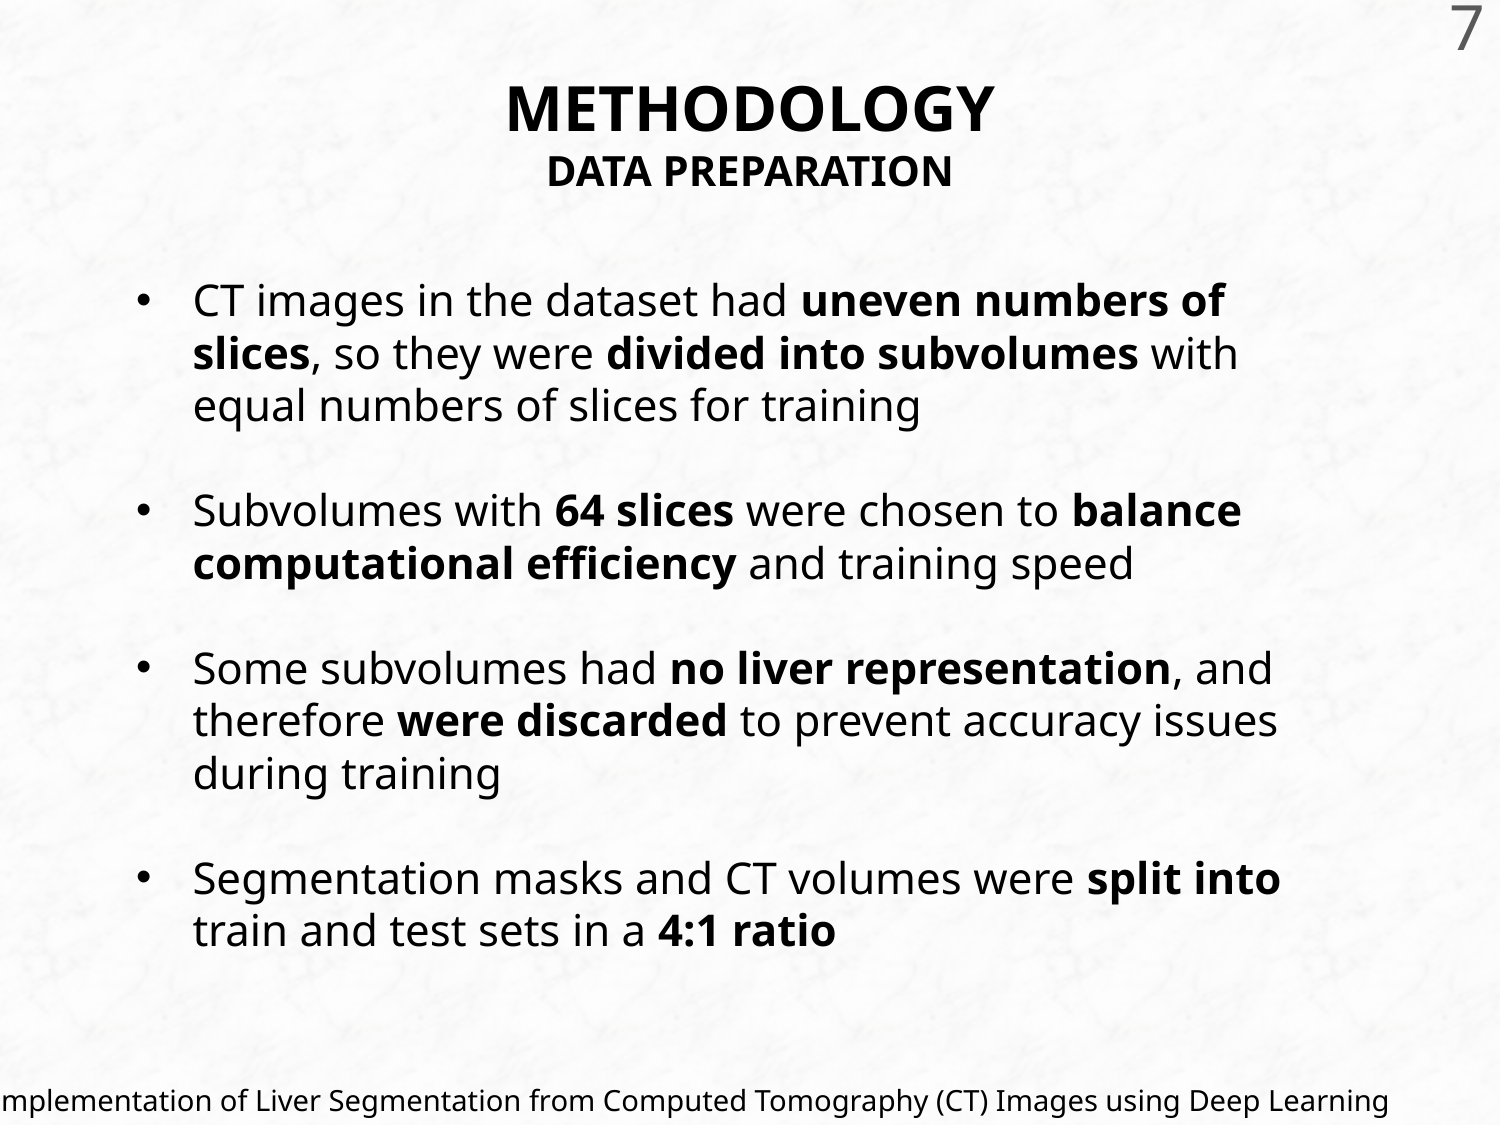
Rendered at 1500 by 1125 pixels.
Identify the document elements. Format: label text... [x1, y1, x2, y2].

text_box Implementation of Liver Segmentation from Computed Tomography (CT) Images using Deep Learning [0, 1074, 1441, 1125]
slide_number 7 [1162, 0, 1500, 60]
text_box DATA PREPARATION [530, 137, 969, 203]
text_box CT images in the dataset had uneven numbers of slices, so they were divided into subvolumes with equal numbers of slices for training Subvolumes with 64 slices were chosen to balance computational efficiency and training speed Some subvolumes had no liver representation, and therefore were discarded to prevent accuracy issues during training Segmentation masks and CT volumes were split into train and test sets in a 4:1 ratio [121, 265, 1379, 963]
text_box METHODOLOGY [489, 61, 1011, 152]
